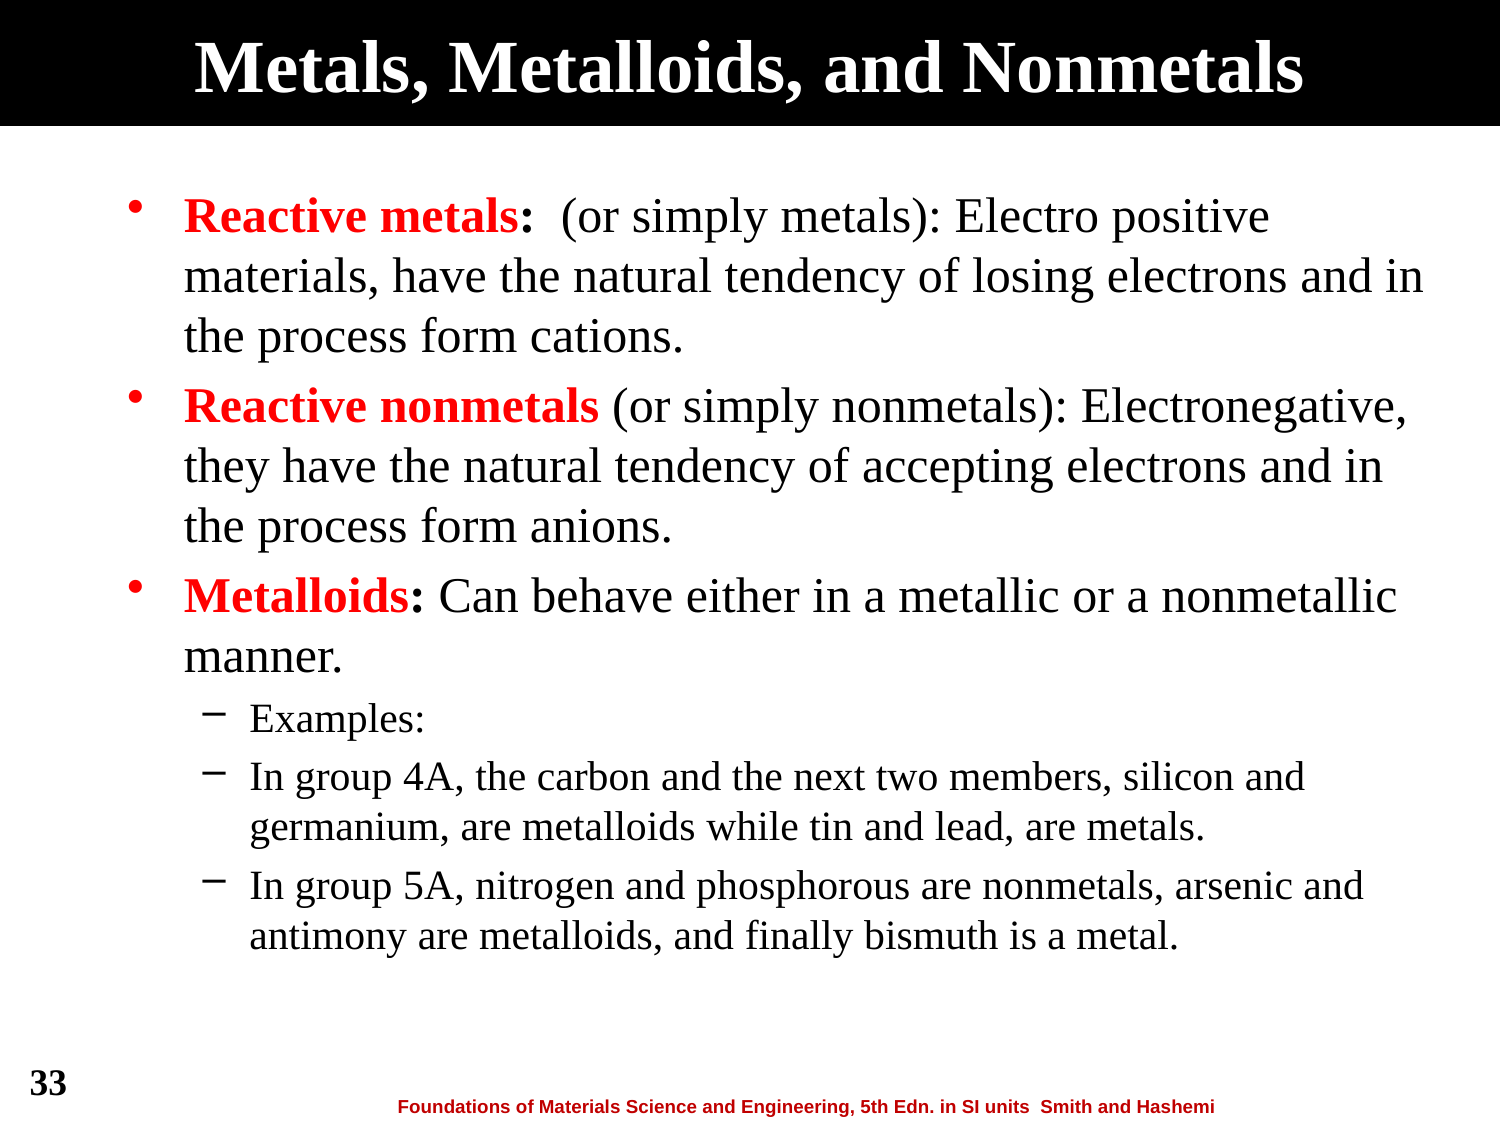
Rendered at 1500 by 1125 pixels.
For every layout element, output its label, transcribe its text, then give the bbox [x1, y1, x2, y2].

slide_number 33 [0, 1049, 83, 1125]
list Reactive metals: (or simply metals): Electro positive materials, have the natural tendency of losing electrons and in the process form cations. Reactive nonmetals (or simply nonmetals): Electronegative, they have the natural tendency of accepting electrons and in the process form anions. Metalloids: Can behave either in a metallic or a nonmetallic manner. Examples: In group 4A, the carbon and the next two members, silicon and germanium, are metalloids while tin and lead, are metals. In group 5A, nitrogen and phosphorous are nonmetals, arsenic and antimony are metalloids, and finally bismuth is a metal. [112, 174, 1442, 1059]
title Metals, Metalloids, and Nonmetals [0, 0, 1500, 126]
